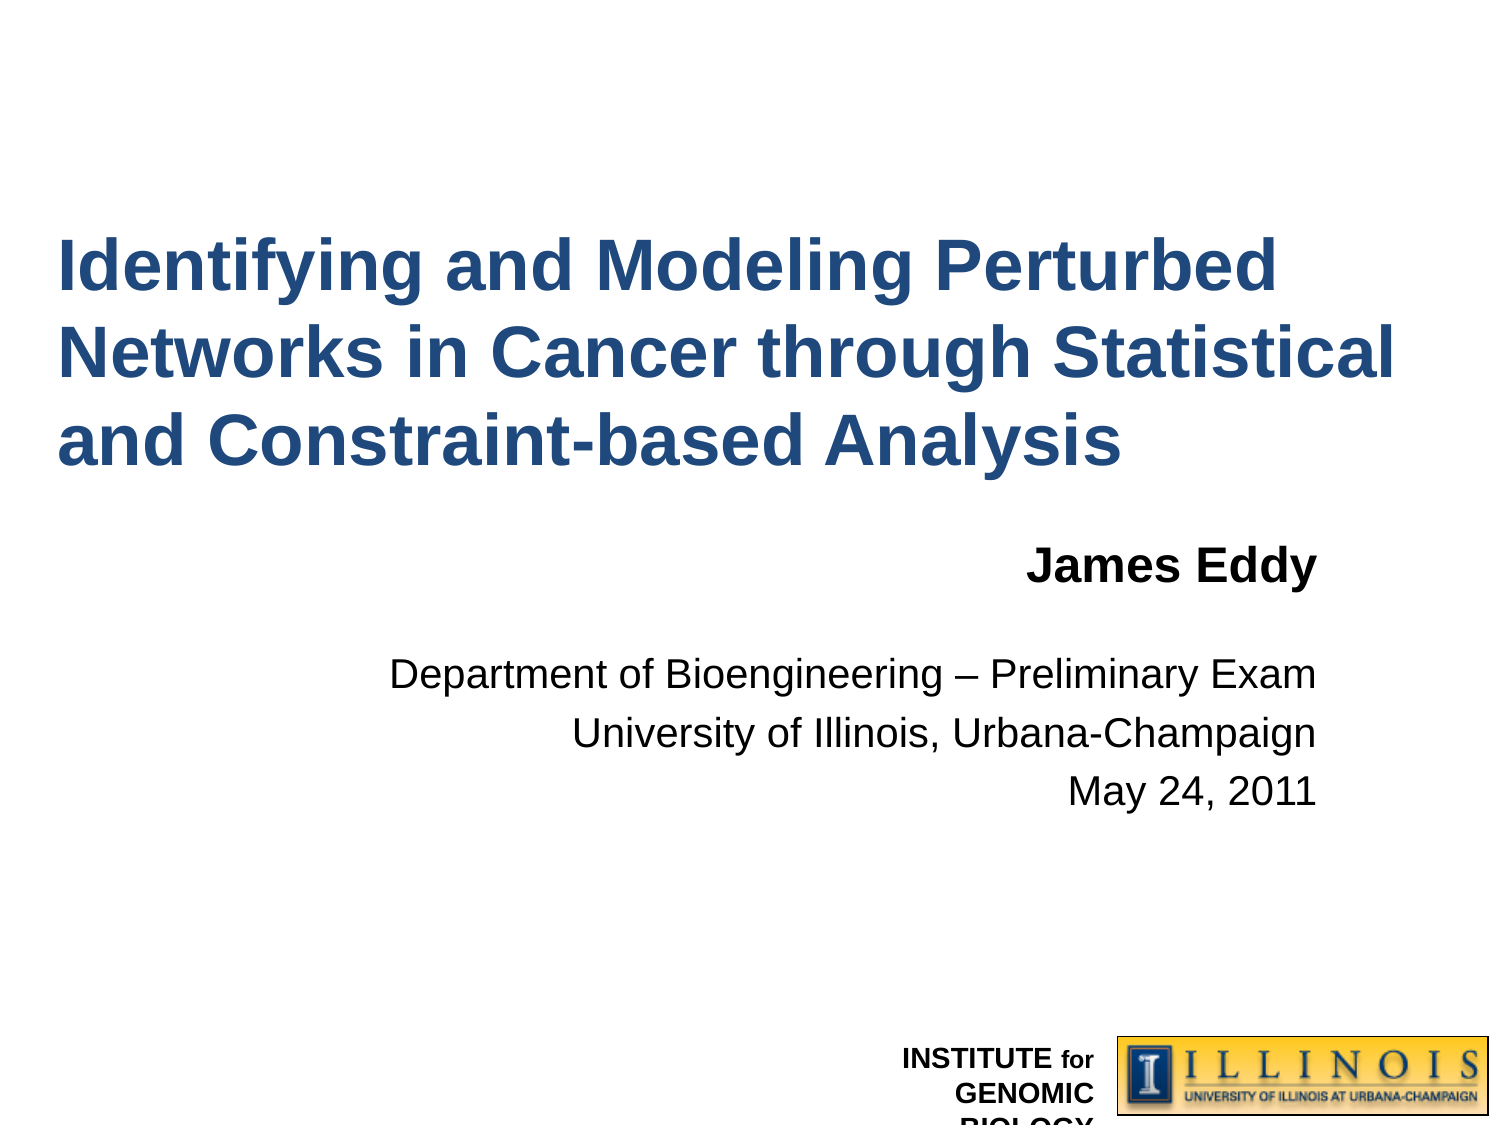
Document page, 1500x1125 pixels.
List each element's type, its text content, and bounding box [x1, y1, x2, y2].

title Identifying and Modeling Perturbed Networks in Cancer through Statistical and Constraint-based Analysis [49, 109, 1463, 488]
subtitle James Eddy Department of Bioengineering – Preliminary Exam University of Illinois, Urbana-Champaign May 24, 2011 [137, 487, 1326, 1026]
picture [1118, 1037, 1487, 1114]
